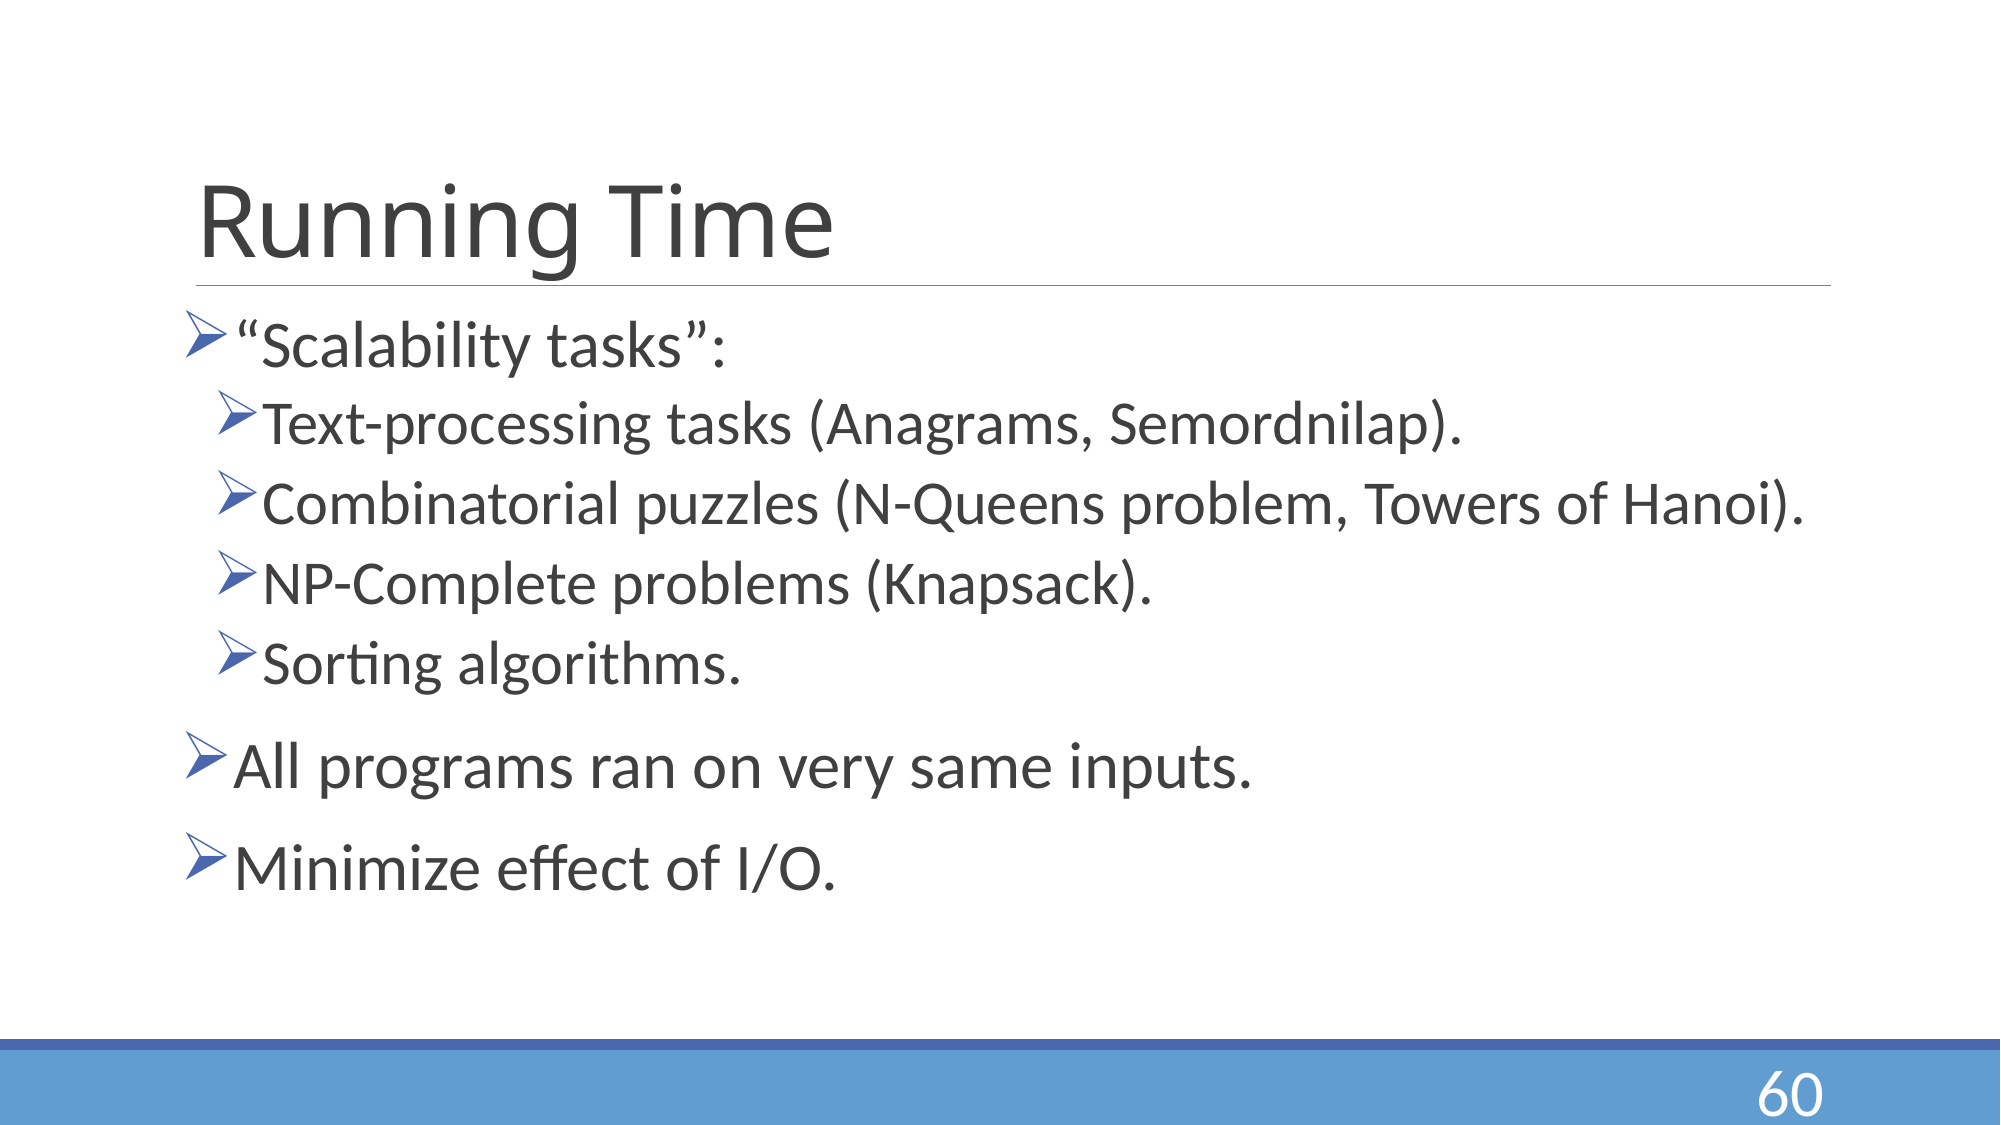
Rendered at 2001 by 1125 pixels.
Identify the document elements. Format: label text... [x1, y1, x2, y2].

slide_number 60 [1624, 1059, 1840, 1120]
list “Scalability tasks”: Text-processing tasks (Anagrams, Semordnilap). Combinatorial puzzles (N-Queens problem, Towers of Hanoi). NP-Complete problems (Knapsack). Sorting algorithms. All programs ran on very same inputs. Minimize effect of I/O. [180, 302, 1830, 963]
title Running Time [180, 47, 1830, 285]
